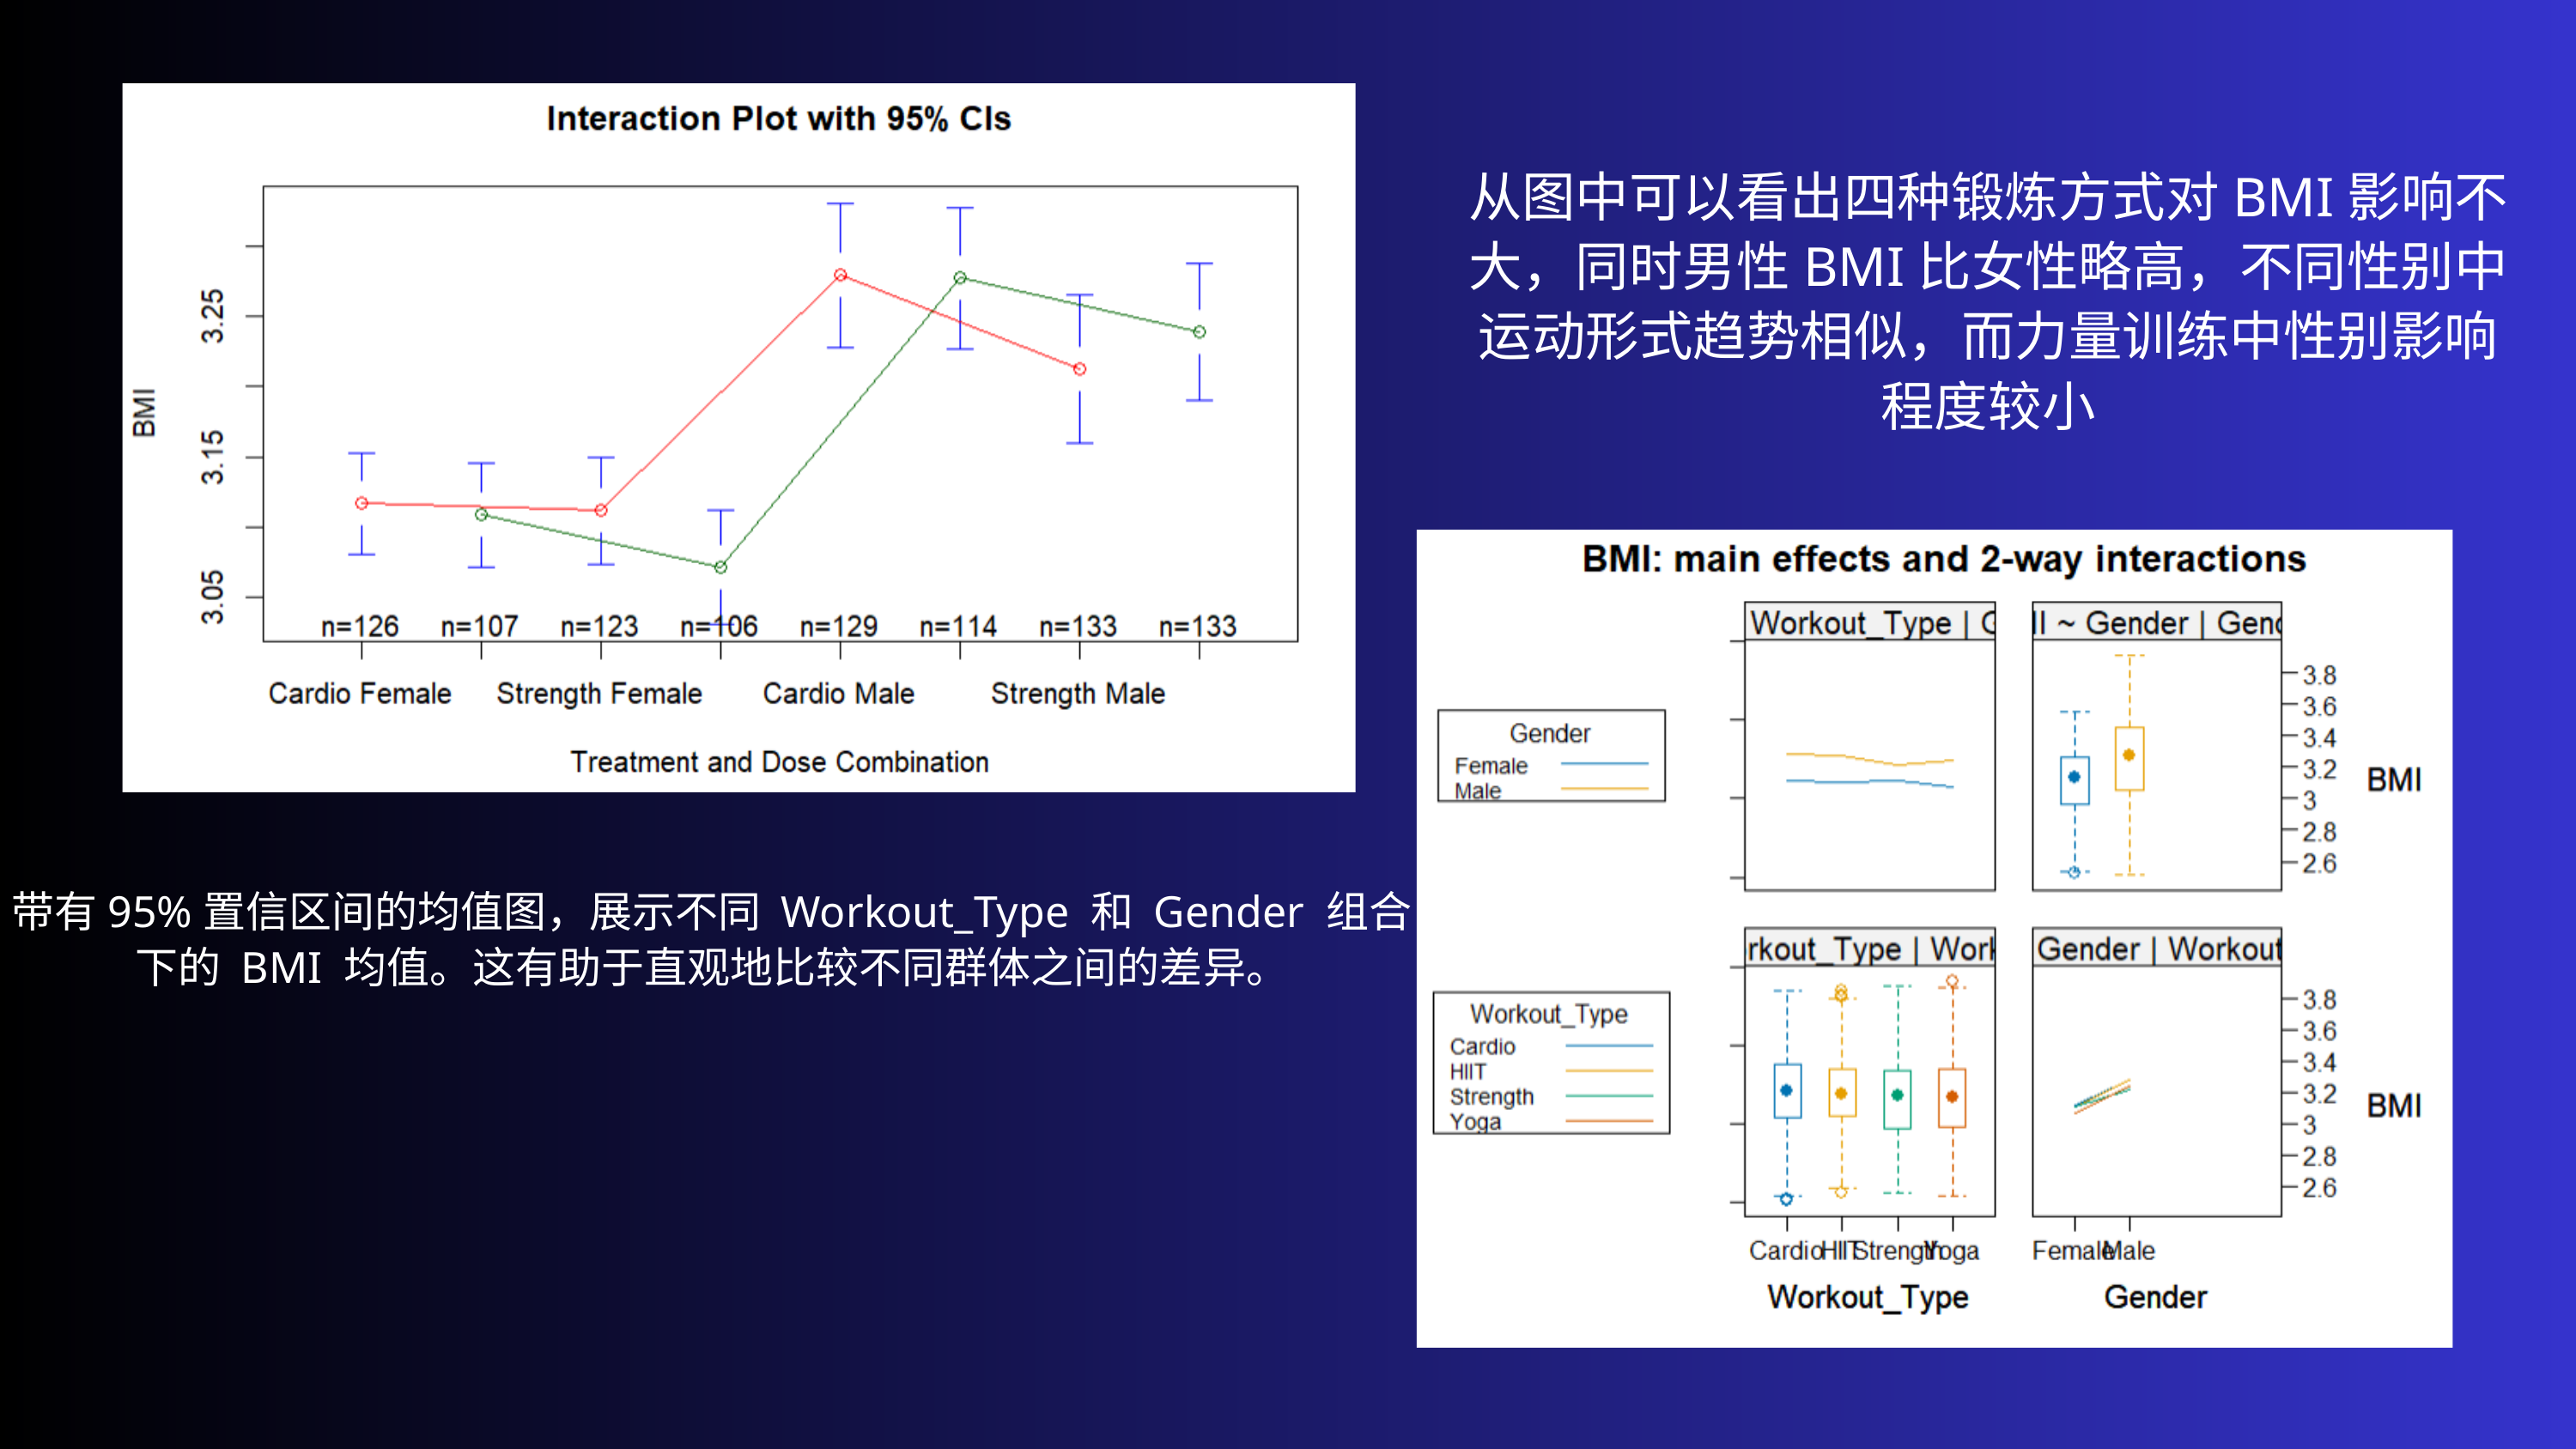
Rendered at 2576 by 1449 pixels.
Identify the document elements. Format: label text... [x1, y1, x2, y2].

text_box [1416, 530, 2453, 1348]
text_box 带有95%置信区间的均值图，展示不同 Workout_Type 和 Gender 组合下的 BMI 均值。这有助于直观地比较不同群体之间的差异。 [7, 880, 1417, 992]
text_box 从图中可以看出四种锻炼方式对BMI影响不大，同时男性BMI比女性略高，不同性别中运动形式趋势相似，而力量训练中性别影响程度较小 [1462, 157, 2515, 437]
text_box [122, 83, 1356, 792]
